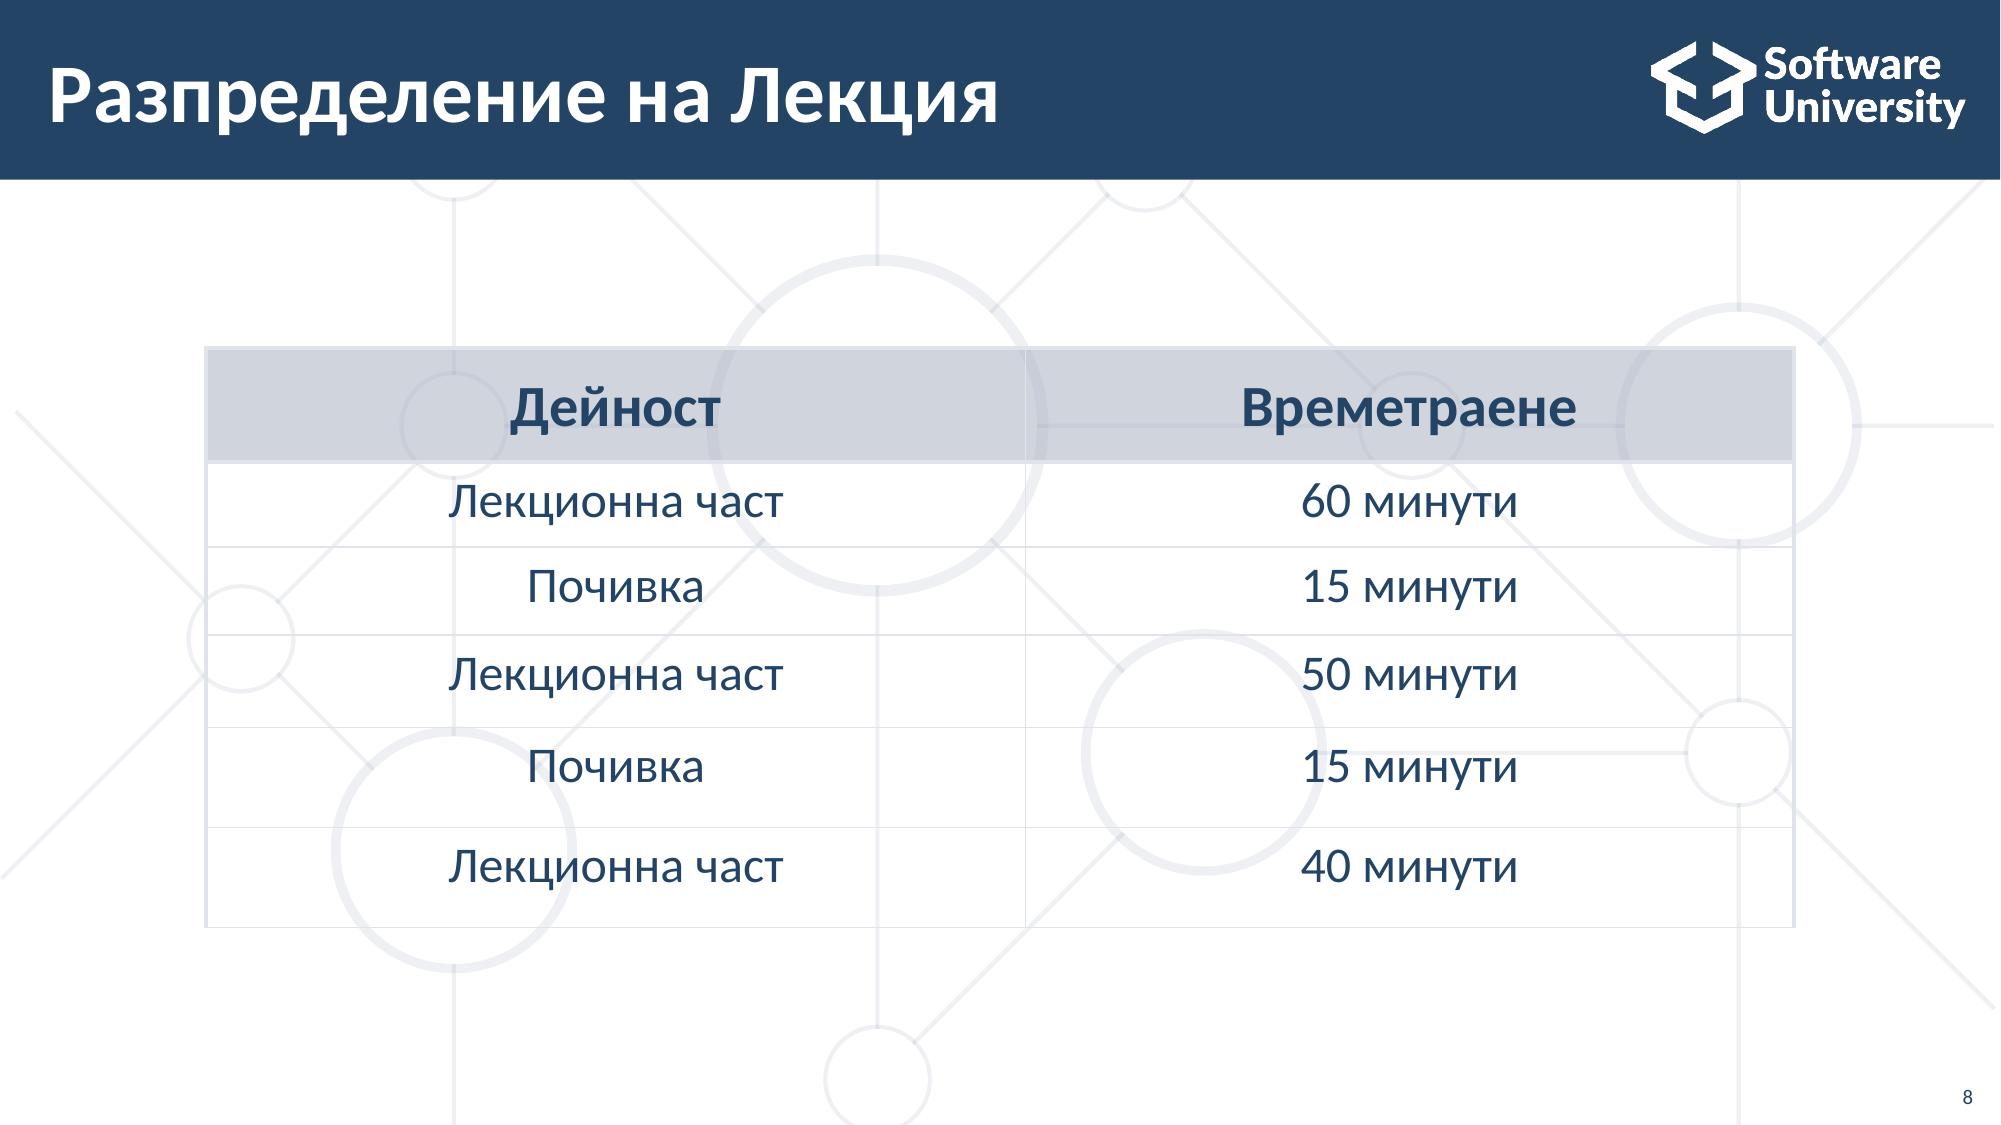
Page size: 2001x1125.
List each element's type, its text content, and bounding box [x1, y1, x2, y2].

title Разпределение на Лекция [31, 16, 1625, 162]
table_cell Лекционна част [208, 828, 1025, 927]
table_header Дейност [208, 350, 1025, 460]
table_cell Почивка [208, 728, 1025, 827]
table_cell Лекционна част [208, 636, 1025, 727]
table_cell Почивка [208, 548, 1025, 634]
picture [1651, 41, 1966, 134]
table_cell 40 минути [1026, 828, 1792, 927]
table_header Времетраене [1026, 350, 1792, 460]
table_cell 60 минути [1026, 464, 1792, 546]
table_cell 15 минути [1026, 548, 1792, 634]
table_cell 50 минути [1026, 636, 1792, 727]
slide_number 8 [1927, 1067, 1989, 1117]
table_cell Лекционна част [208, 464, 1025, 546]
table_cell 15 минути [1026, 728, 1792, 827]
